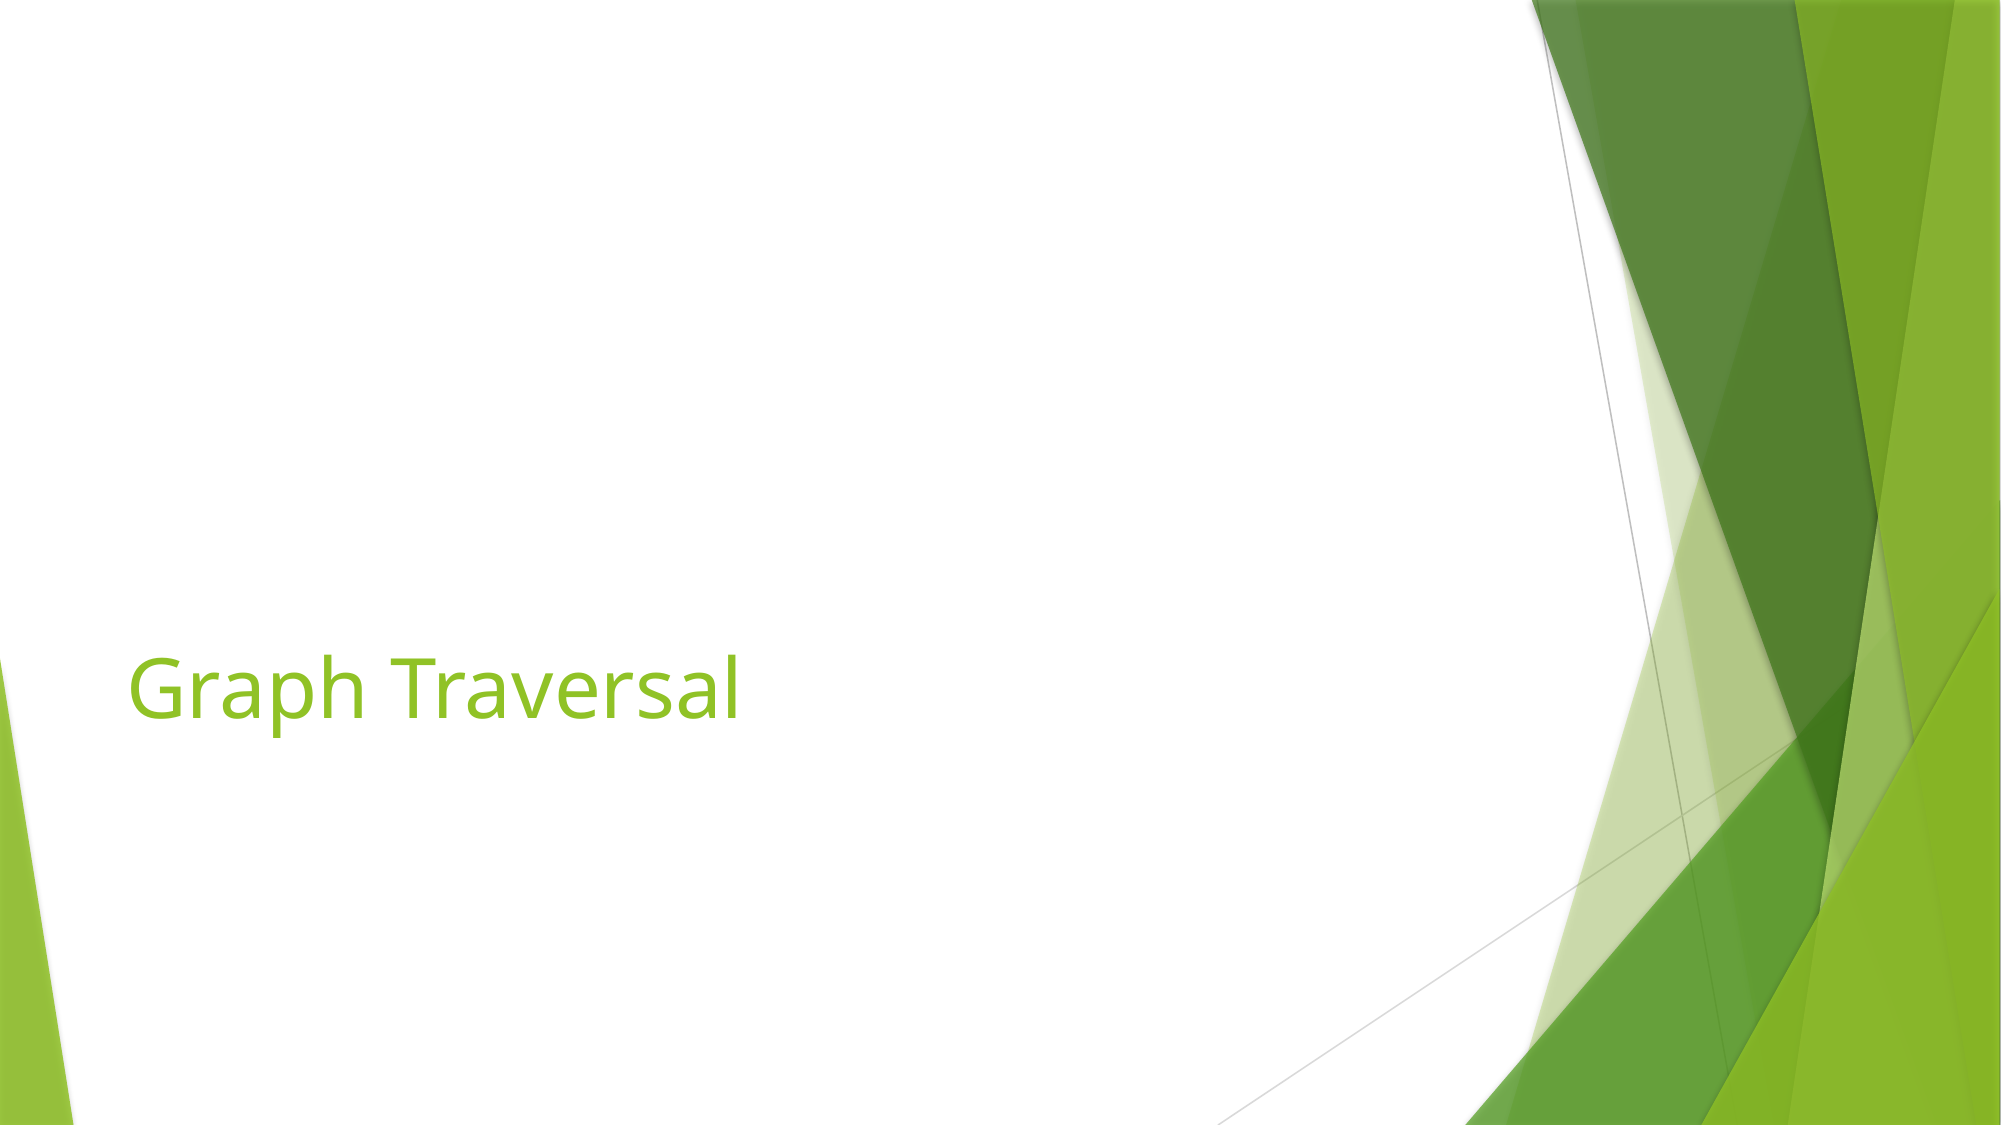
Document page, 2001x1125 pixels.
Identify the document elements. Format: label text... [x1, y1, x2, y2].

title Graph Traversal [111, 443, 1522, 743]
